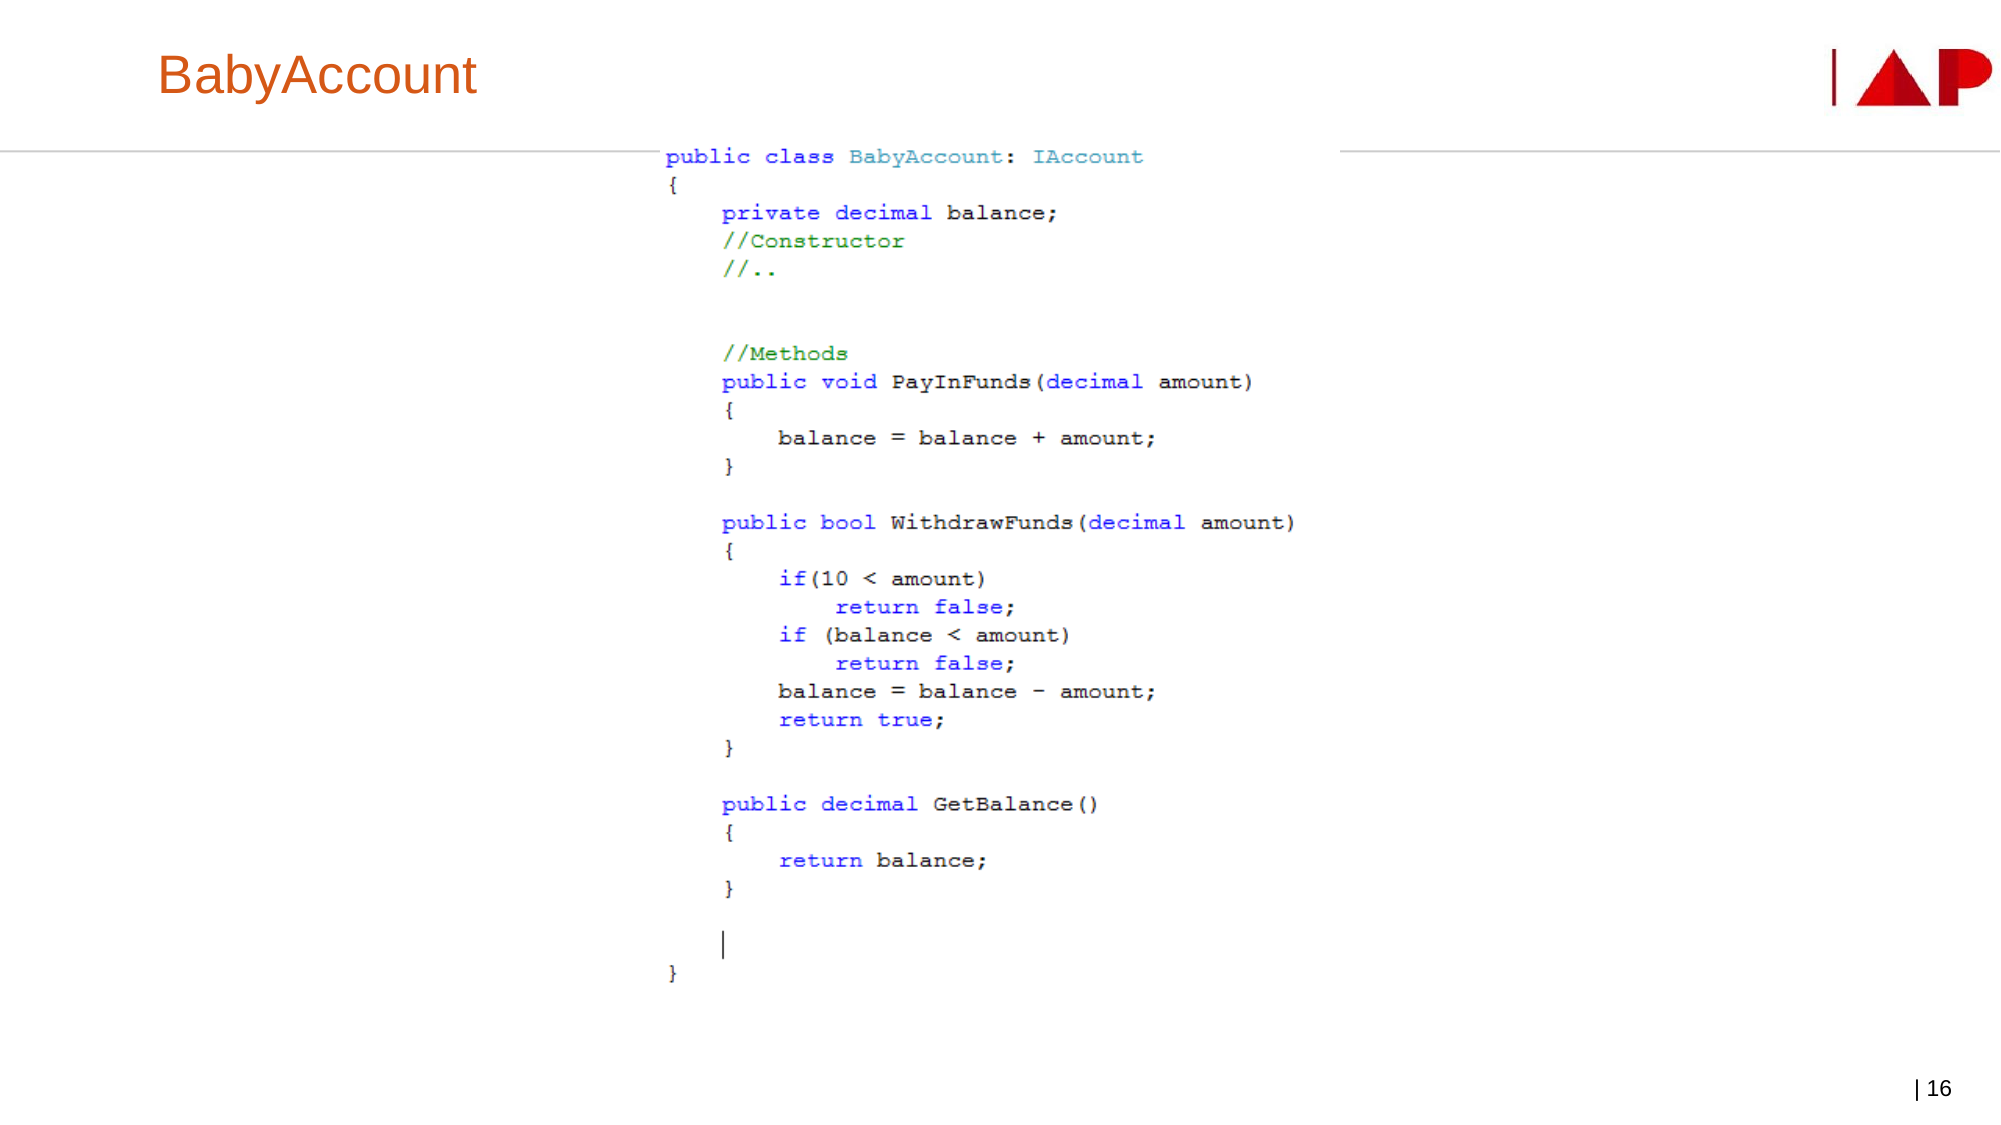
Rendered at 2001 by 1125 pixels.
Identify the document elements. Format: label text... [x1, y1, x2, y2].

picture [659, 135, 1341, 990]
slide_number | 16 [1425, 1061, 1953, 1113]
picture [1843, 10, 2000, 142]
title BabyAccount [157, 0, 1843, 152]
